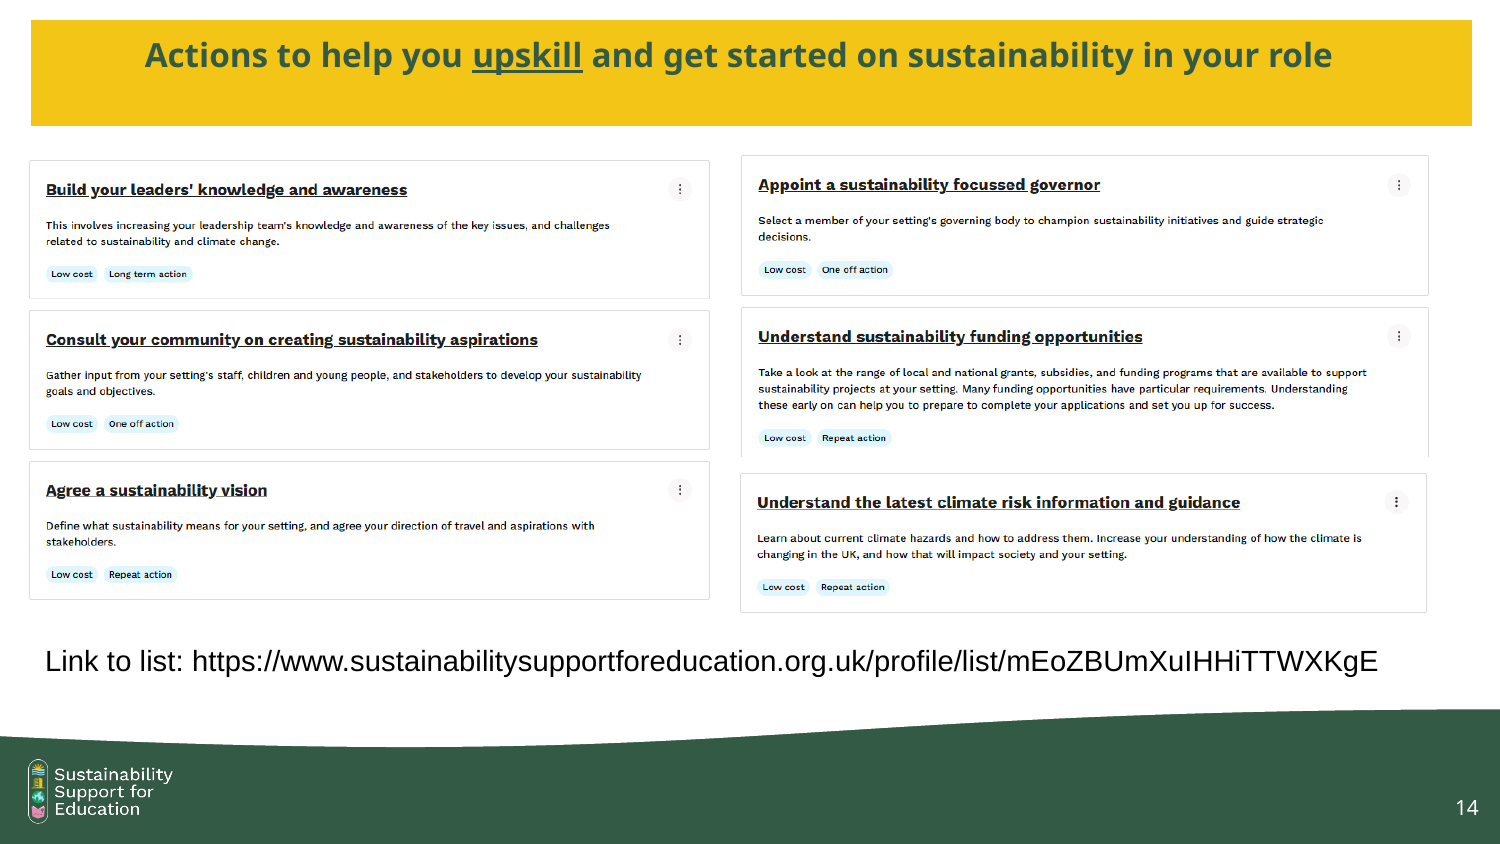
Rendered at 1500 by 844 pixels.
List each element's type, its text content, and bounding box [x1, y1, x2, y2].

picture [16, 151, 1456, 625]
text_box Link to list: https://www.sustainabilitysupportforeducation.org.uk/profile/list/mEoZBUmXuIHHiTTWXKgE [30, 627, 1438, 693]
title Actions to help you upskill and get started on sustainability in your role [35, 19, 1444, 127]
text_box [1444, 19, 1473, 127]
text_box [30, 19, 35, 127]
picture [28, 759, 182, 824]
